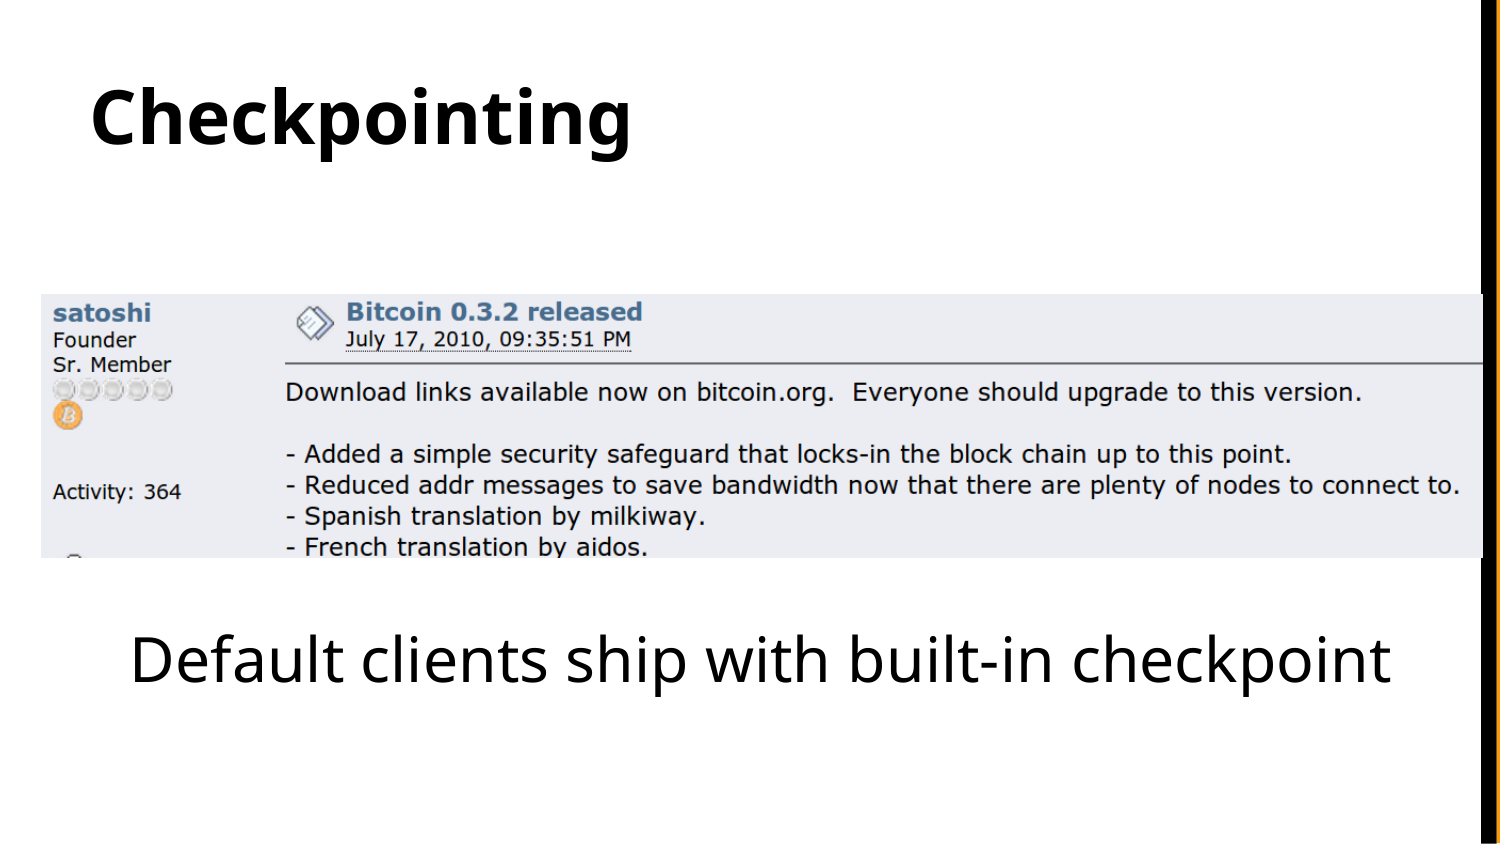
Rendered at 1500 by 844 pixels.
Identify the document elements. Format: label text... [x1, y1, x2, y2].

text_box Default clients ship with built-in checkpoint [46, 605, 1477, 712]
picture [41, 294, 1483, 559]
text_box Checkpointing [75, 33, 1425, 175]
